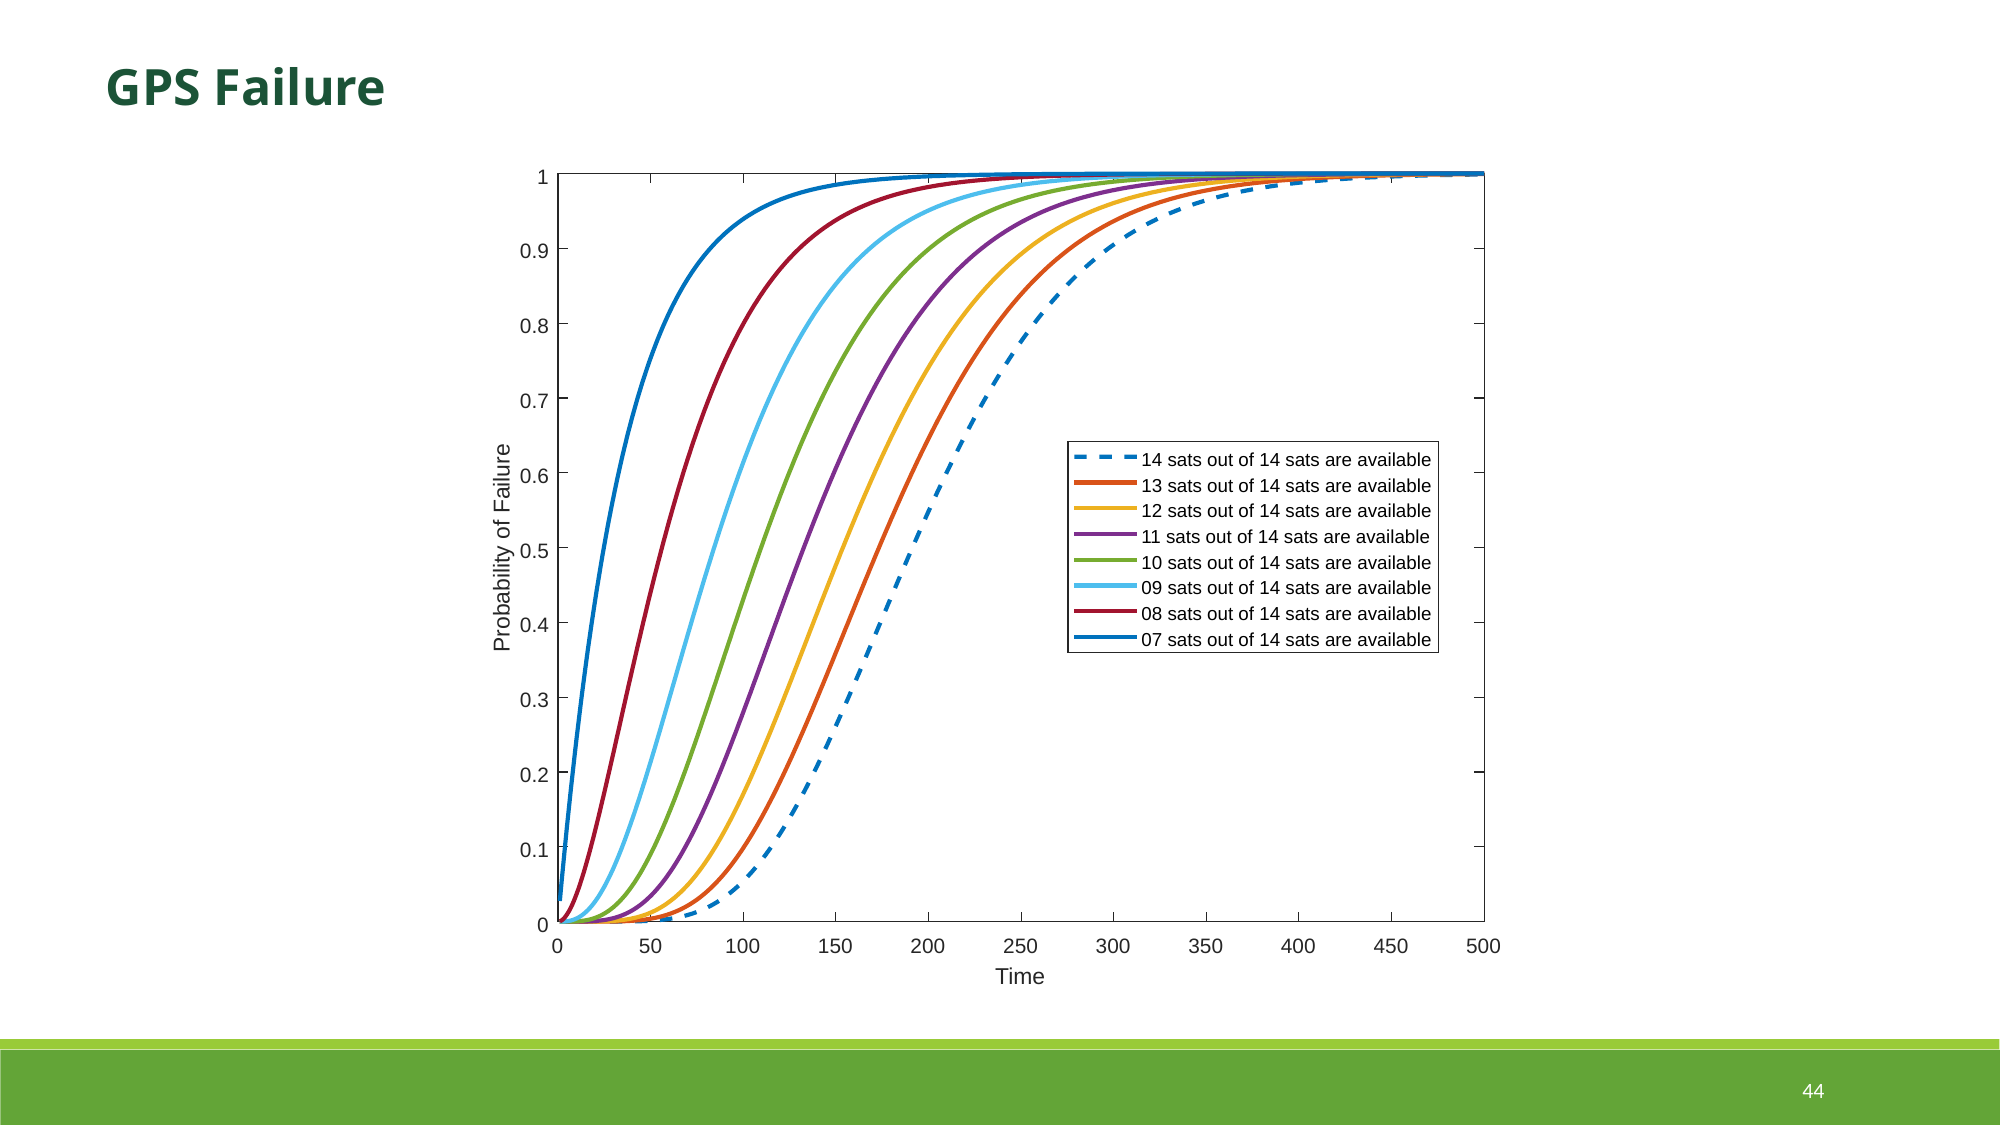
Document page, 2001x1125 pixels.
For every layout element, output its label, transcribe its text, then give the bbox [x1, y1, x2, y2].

slide_number 44 [1624, 1059, 1840, 1120]
text_box GPS Failure [98, 63, 1827, 165]
picture [402, 104, 1598, 1021]
